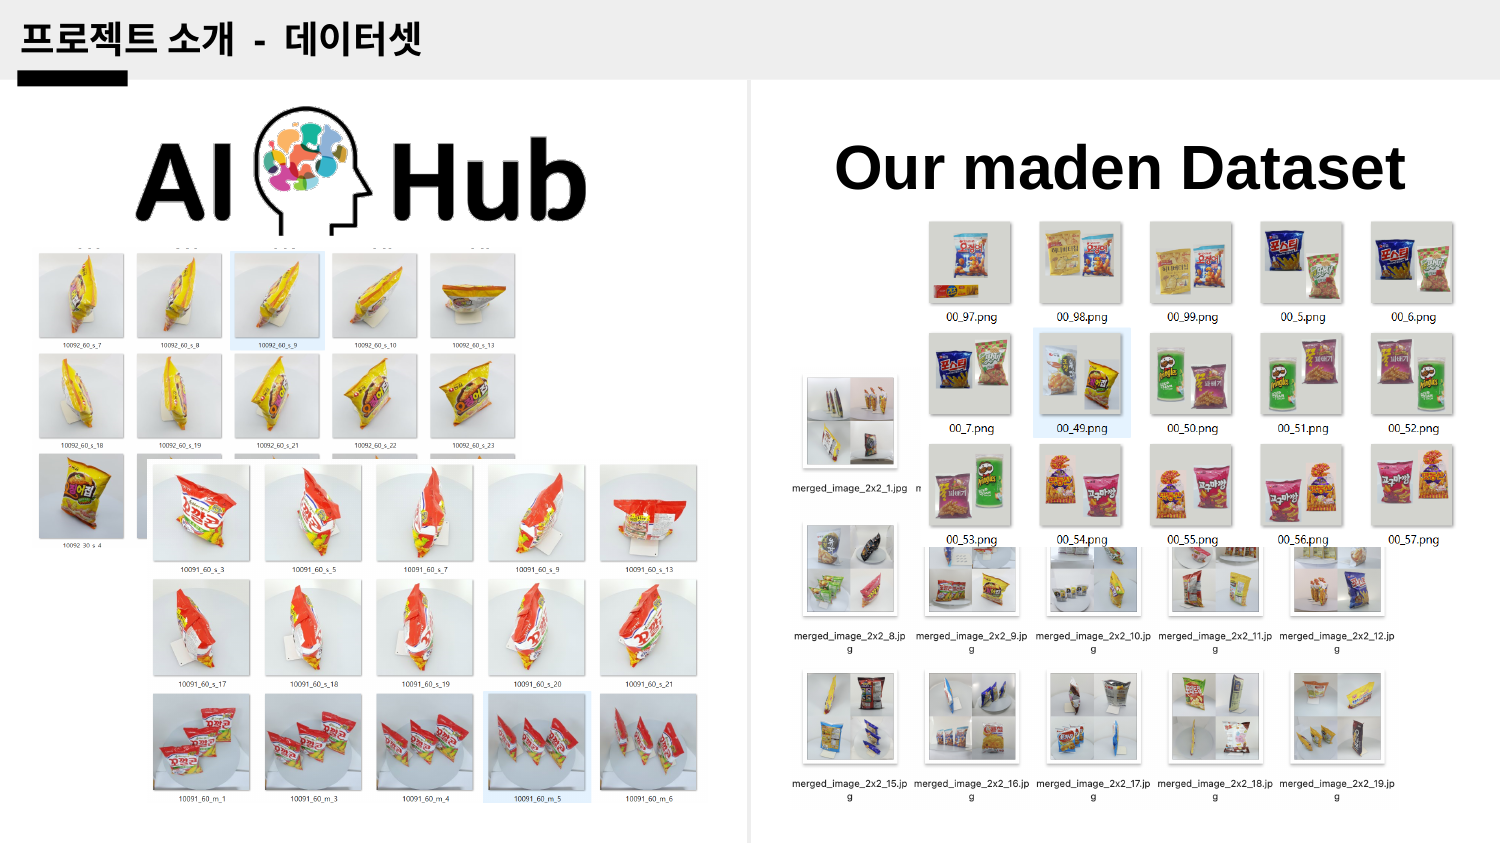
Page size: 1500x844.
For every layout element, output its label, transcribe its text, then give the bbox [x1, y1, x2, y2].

text_box Our maden Dataset [819, 112, 1448, 218]
picture [32, 247, 708, 803]
picture [790, 218, 1460, 810]
text_box [0, 0, 1500, 80]
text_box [9, 9, 774, 87]
picture [135, 106, 586, 236]
